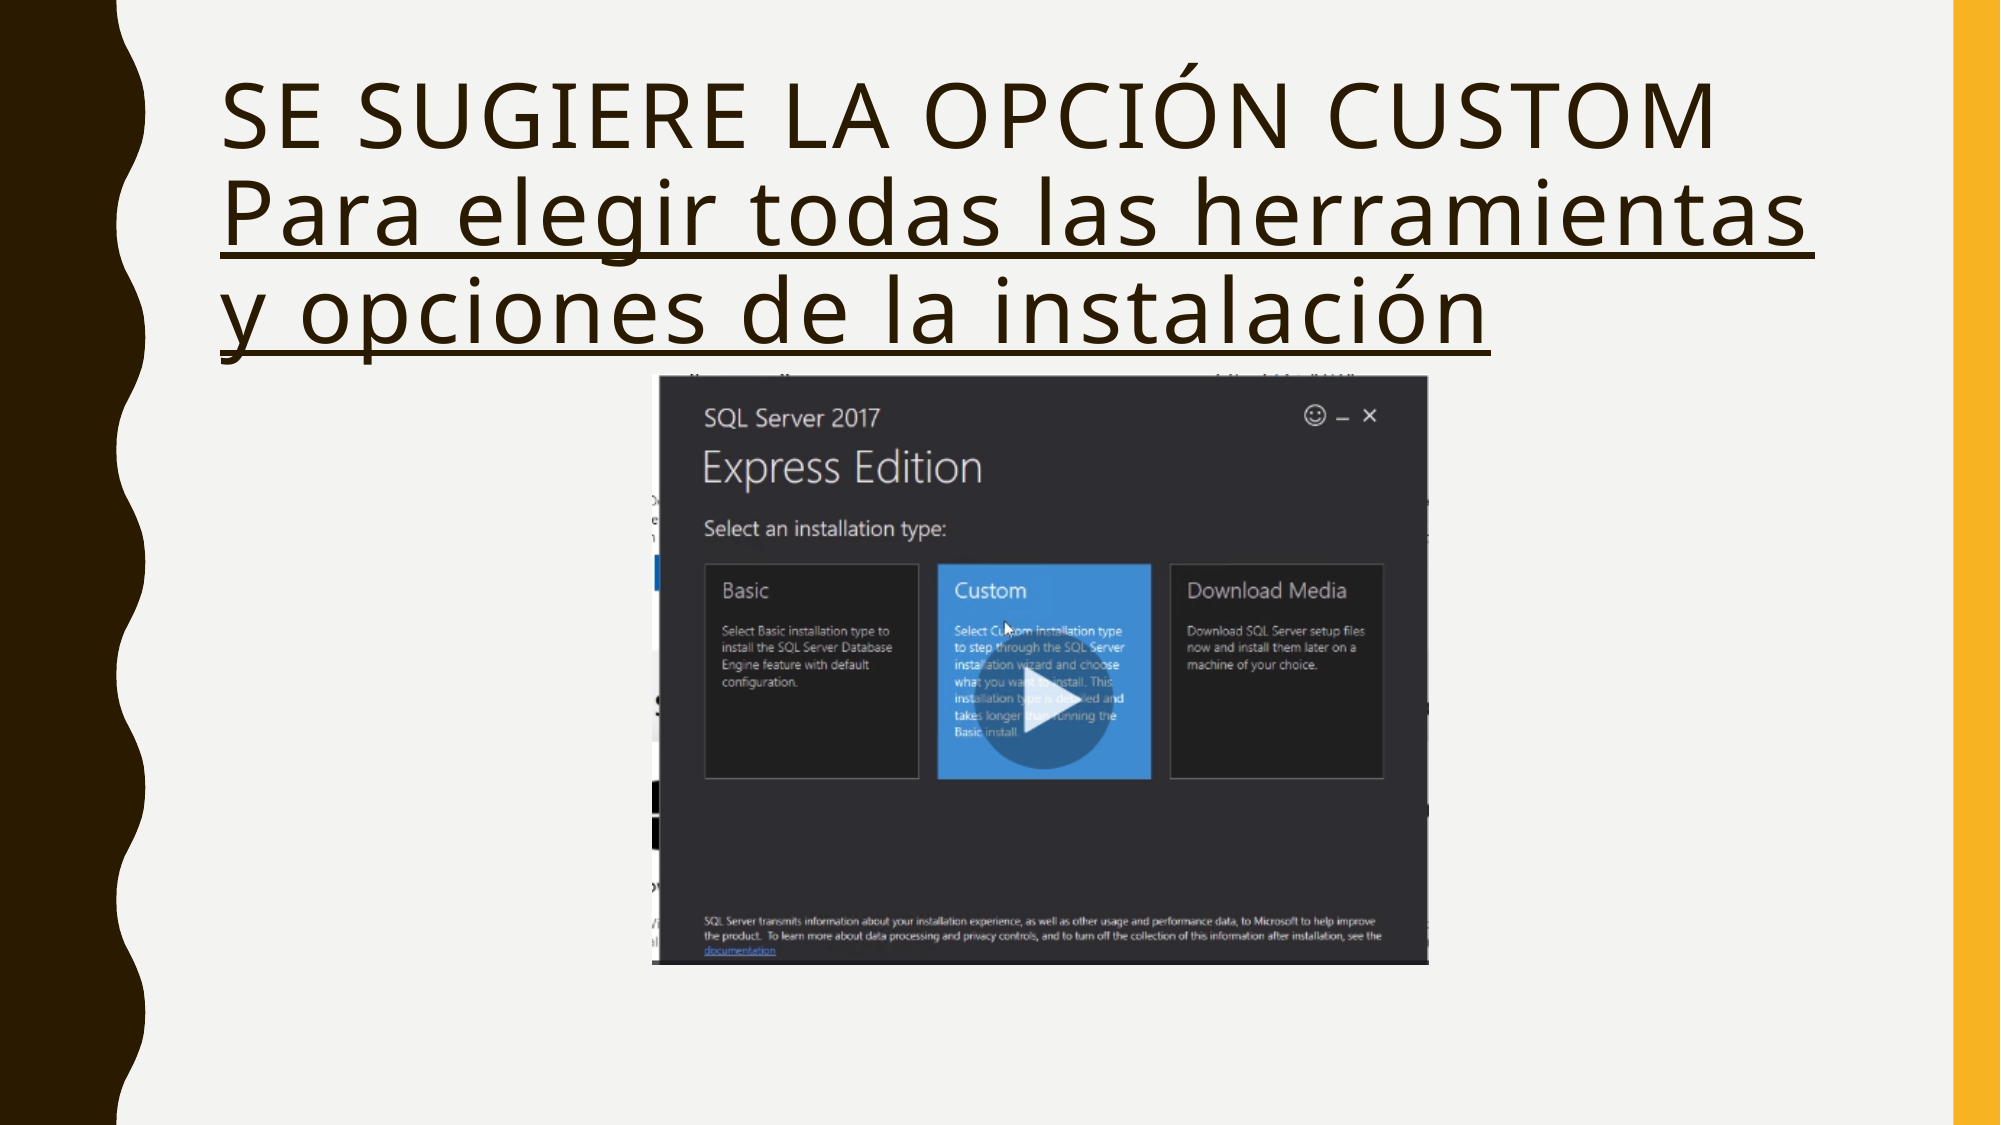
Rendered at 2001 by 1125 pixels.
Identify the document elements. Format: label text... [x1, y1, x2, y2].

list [651, 374, 1428, 965]
title Se sugiere la opción custom Para elegir todas las herramientas y opciones de la instalación [205, 62, 1894, 375]
